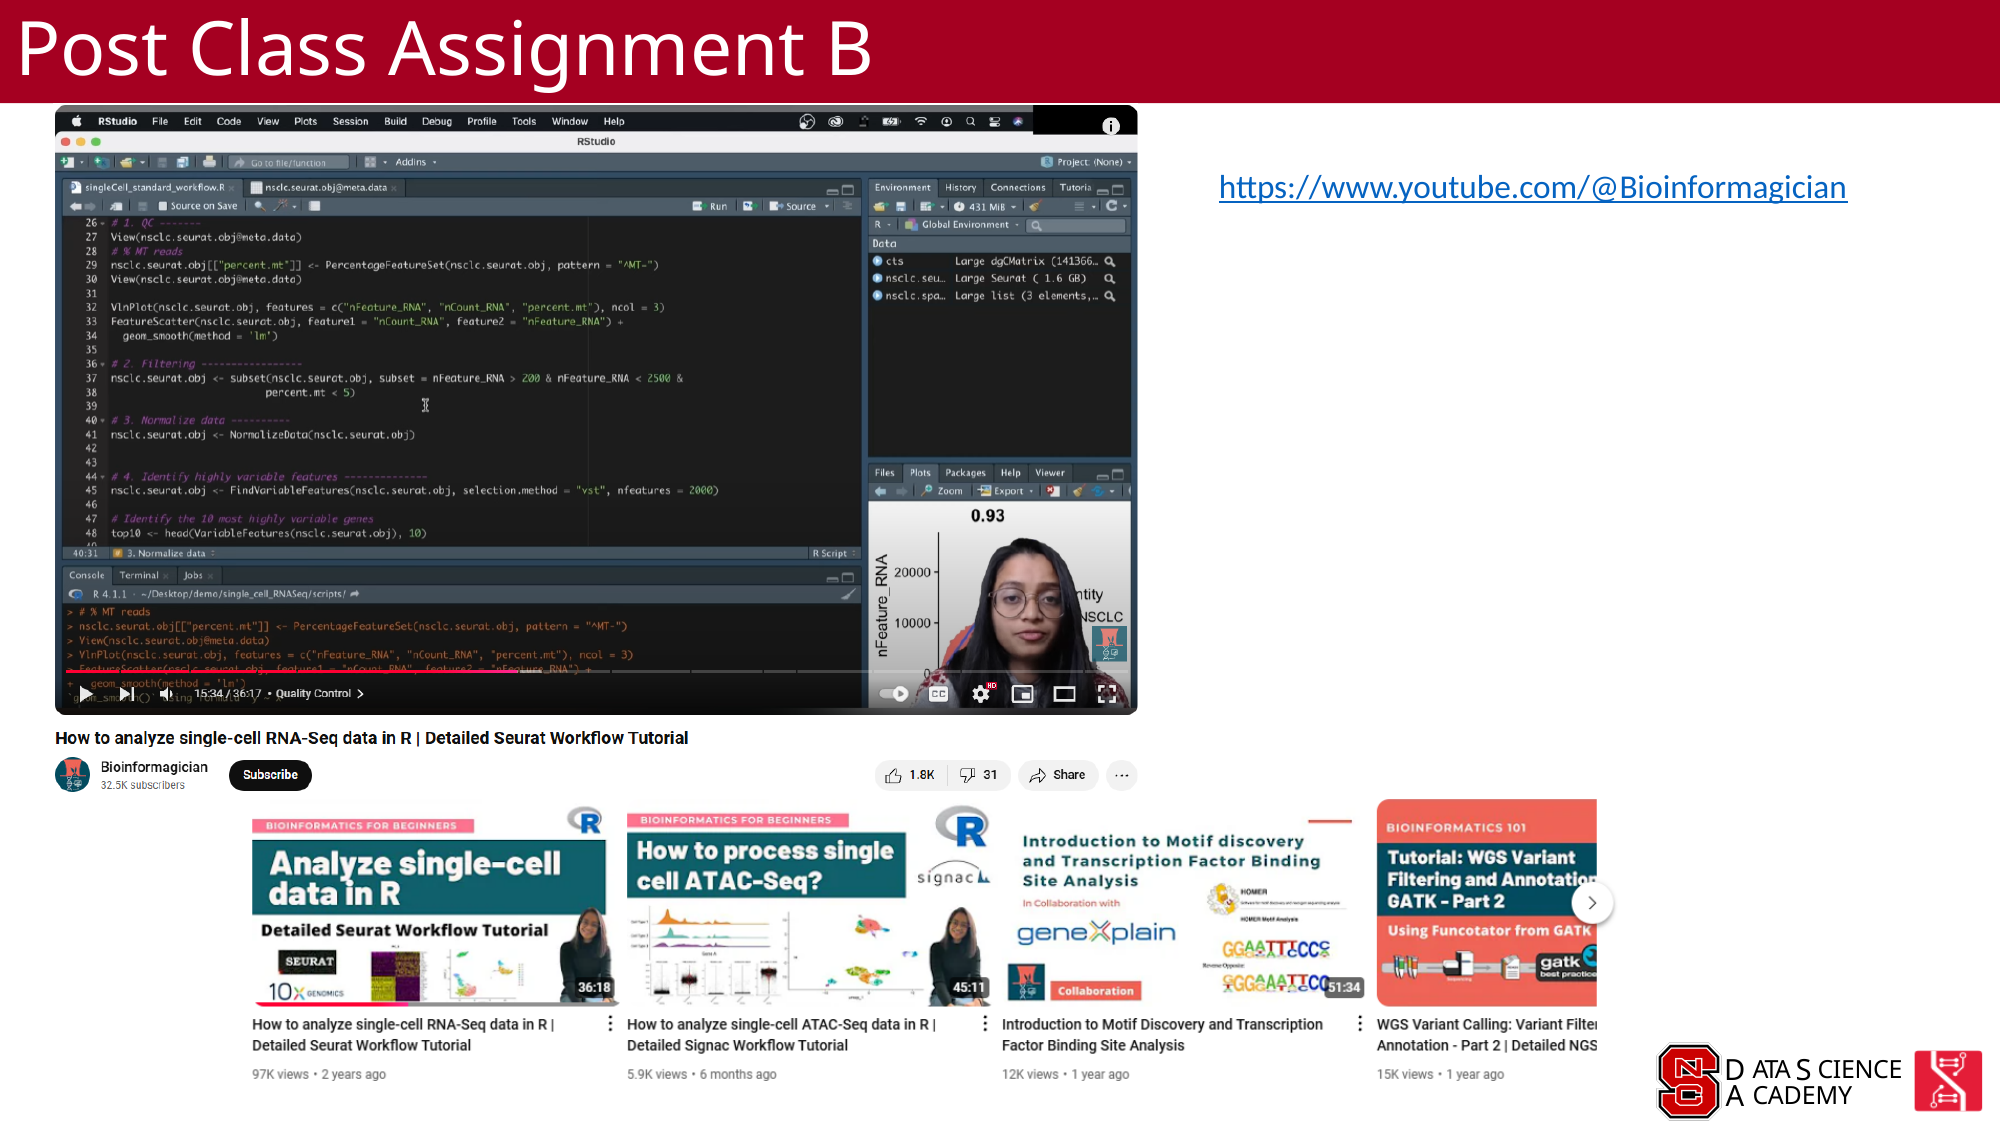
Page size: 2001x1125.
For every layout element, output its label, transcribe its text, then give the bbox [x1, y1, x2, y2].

title Post Class Assignment B [0, 0, 2000, 104]
text_box https://www.youtube.com/@Bioinformagician [1204, 157, 1871, 213]
picture [1912, 1050, 1985, 1112]
picture [53, 103, 1624, 1105]
picture [1656, 1042, 1722, 1121]
